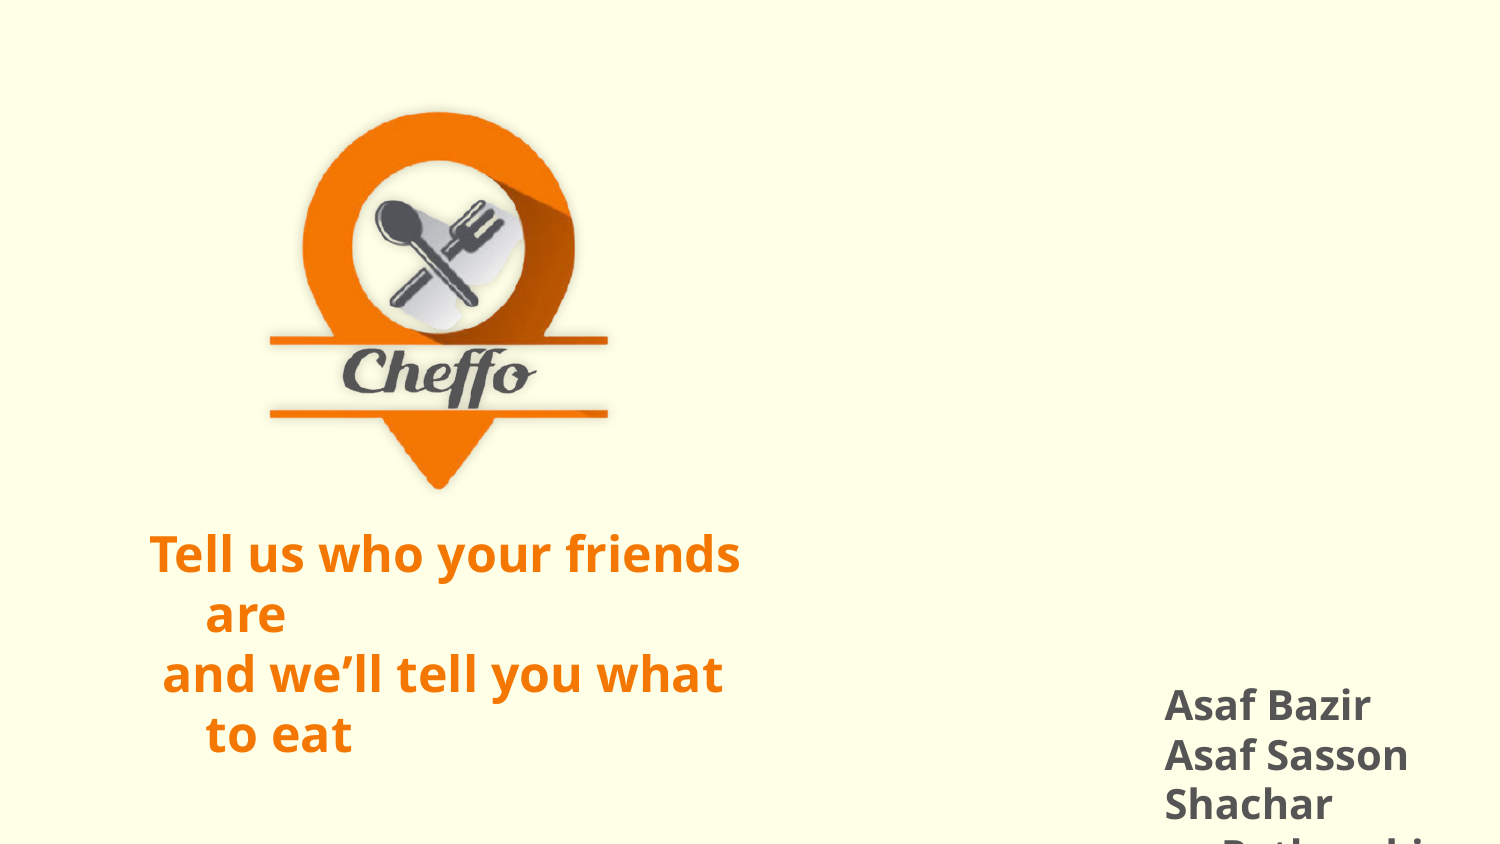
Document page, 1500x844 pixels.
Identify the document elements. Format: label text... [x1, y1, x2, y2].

picture [219, 63, 656, 506]
text_box Tell us who your friends are and we’ll tell you what to eat [115, 514, 761, 770]
subtitle Asaf Bazir Asaf Sasson Shachar Petkovski [1130, 663, 1500, 844]
